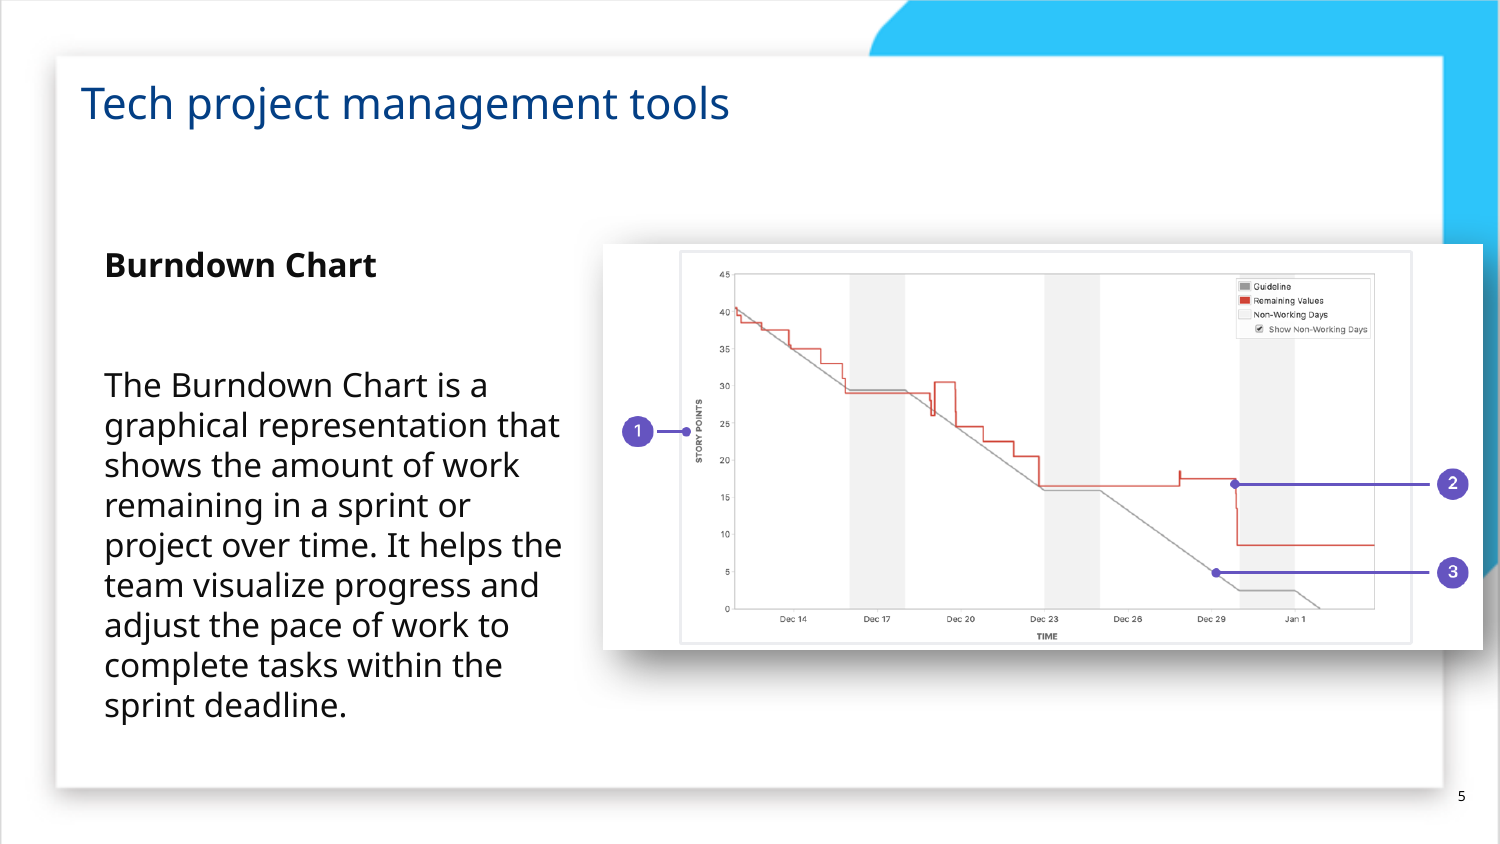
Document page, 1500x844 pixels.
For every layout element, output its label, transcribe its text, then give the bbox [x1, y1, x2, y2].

text_box 5 [1434, 787, 1466, 805]
text_box Tech project management tools [80, 81, 1127, 129]
text_box Burndown Chart The Burndown Chart is a graphical representation that shows the amount of work remaining in a sprint or project over time. It helps the team visualize progress and adjust the pace of work to complete tasks within the sprint deadline. [104, 244, 567, 724]
picture [0, 0, 1500, 844]
